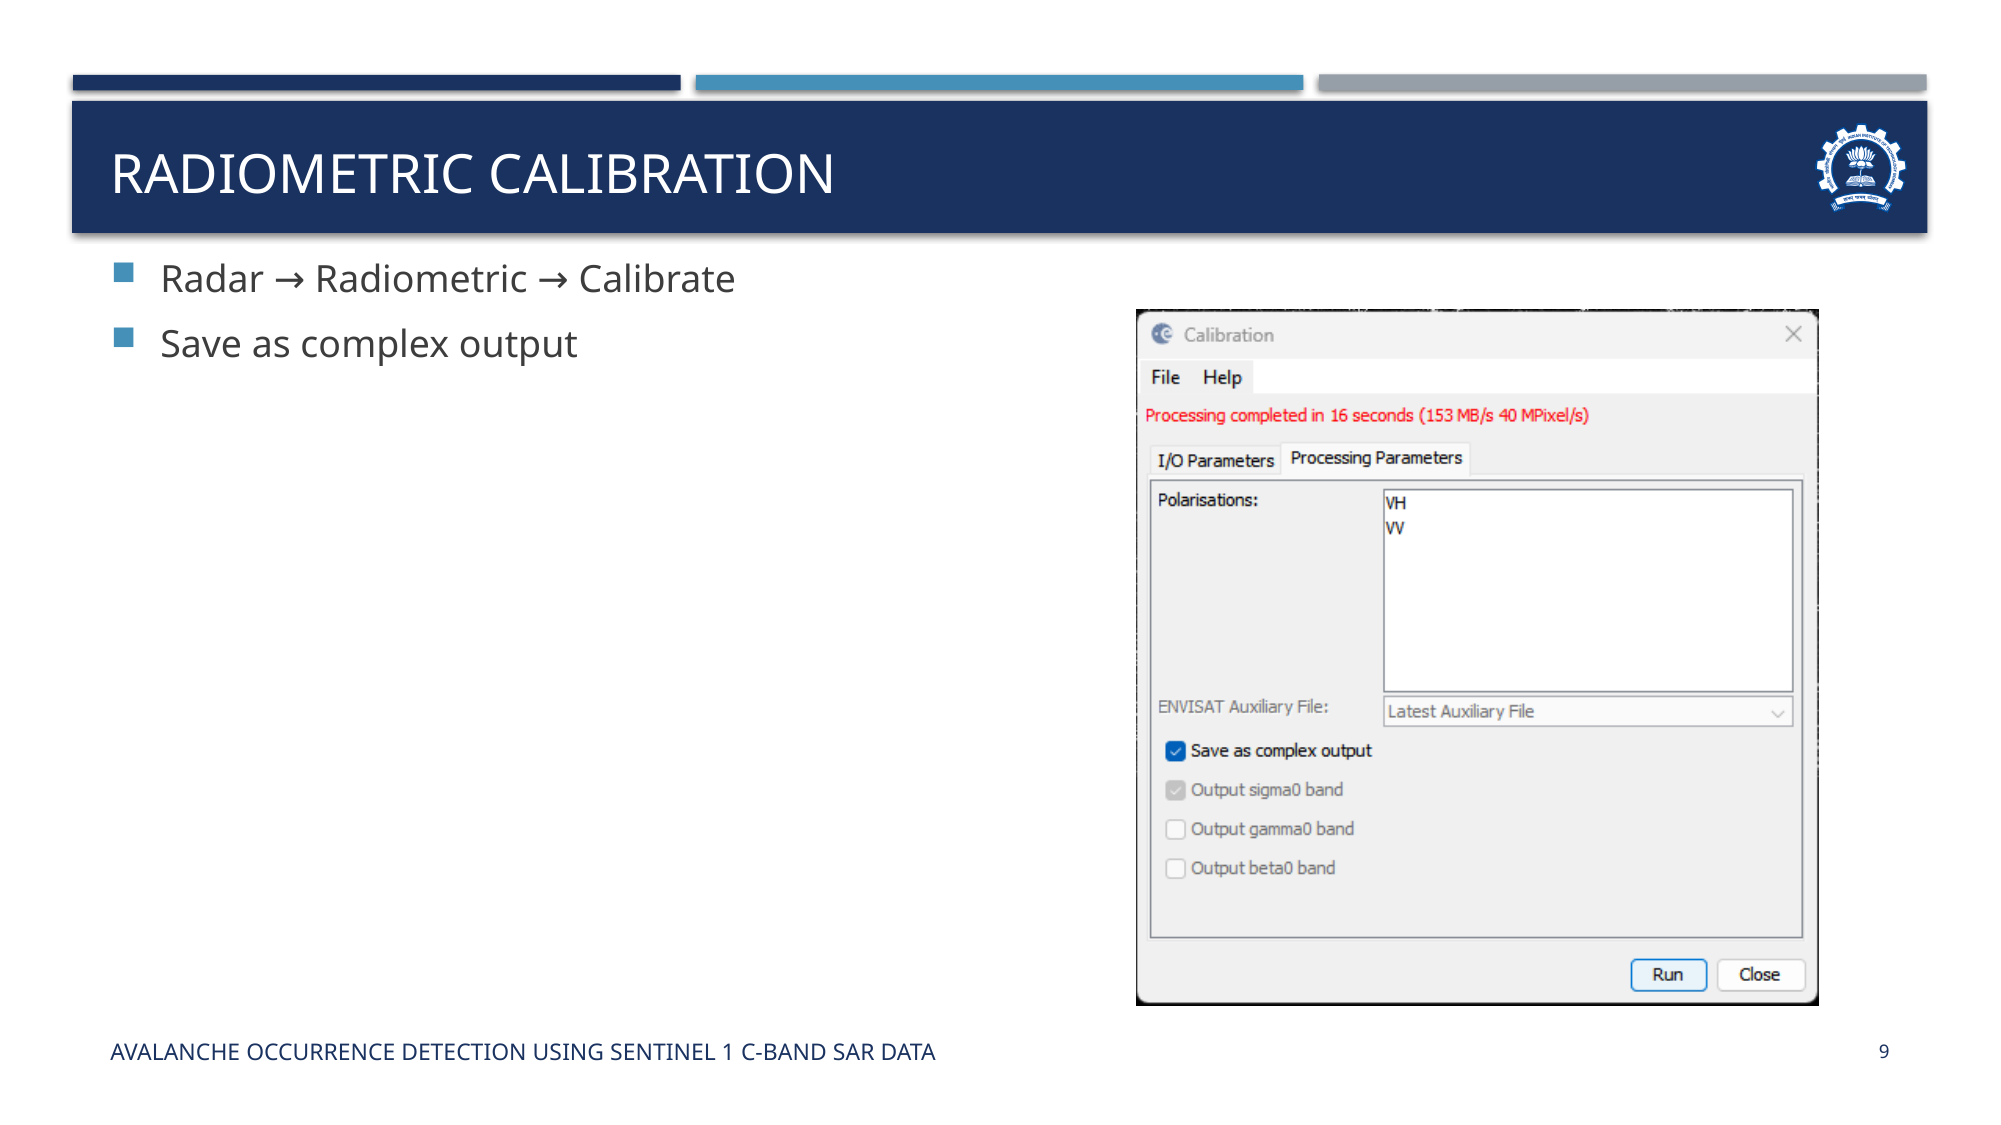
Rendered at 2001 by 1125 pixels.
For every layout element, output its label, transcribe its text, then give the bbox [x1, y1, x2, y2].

footer Avalanche Occurrence Detection using Sentinel 1 C-band SAR Data [95, 1024, 1230, 1082]
list Radar → Radiometric → Calibrate Save as complex output [95, 247, 1905, 995]
title Radiometric calibration [95, 115, 1793, 213]
slide_number 9 [1732, 1022, 1905, 1083]
picture [1815, 123, 1907, 213]
picture [1136, 309, 1819, 1006]
